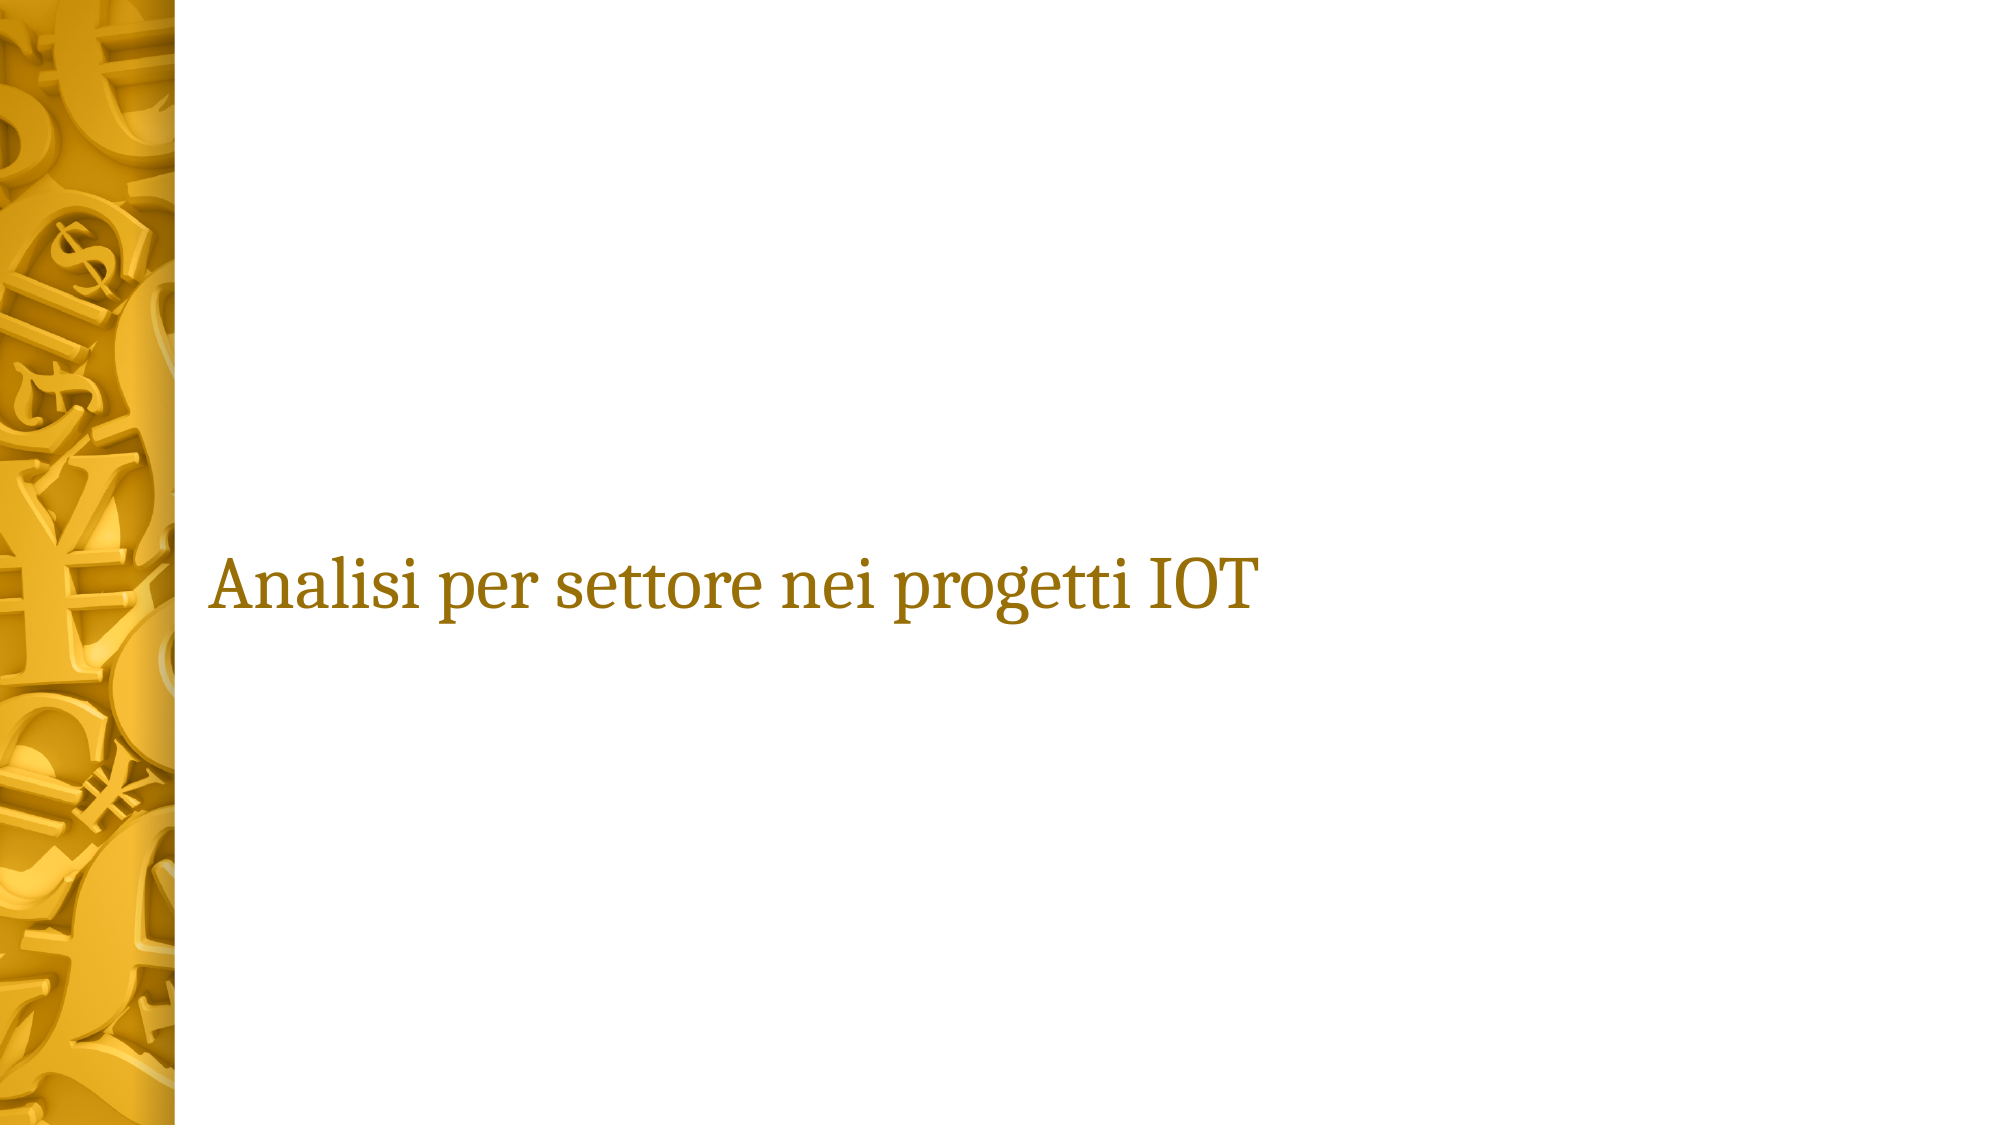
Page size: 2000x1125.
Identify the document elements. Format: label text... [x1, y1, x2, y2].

picture [0, 0, 175, 1125]
title Analisi per settore nei progetti IOT [193, 432, 1806, 633]
